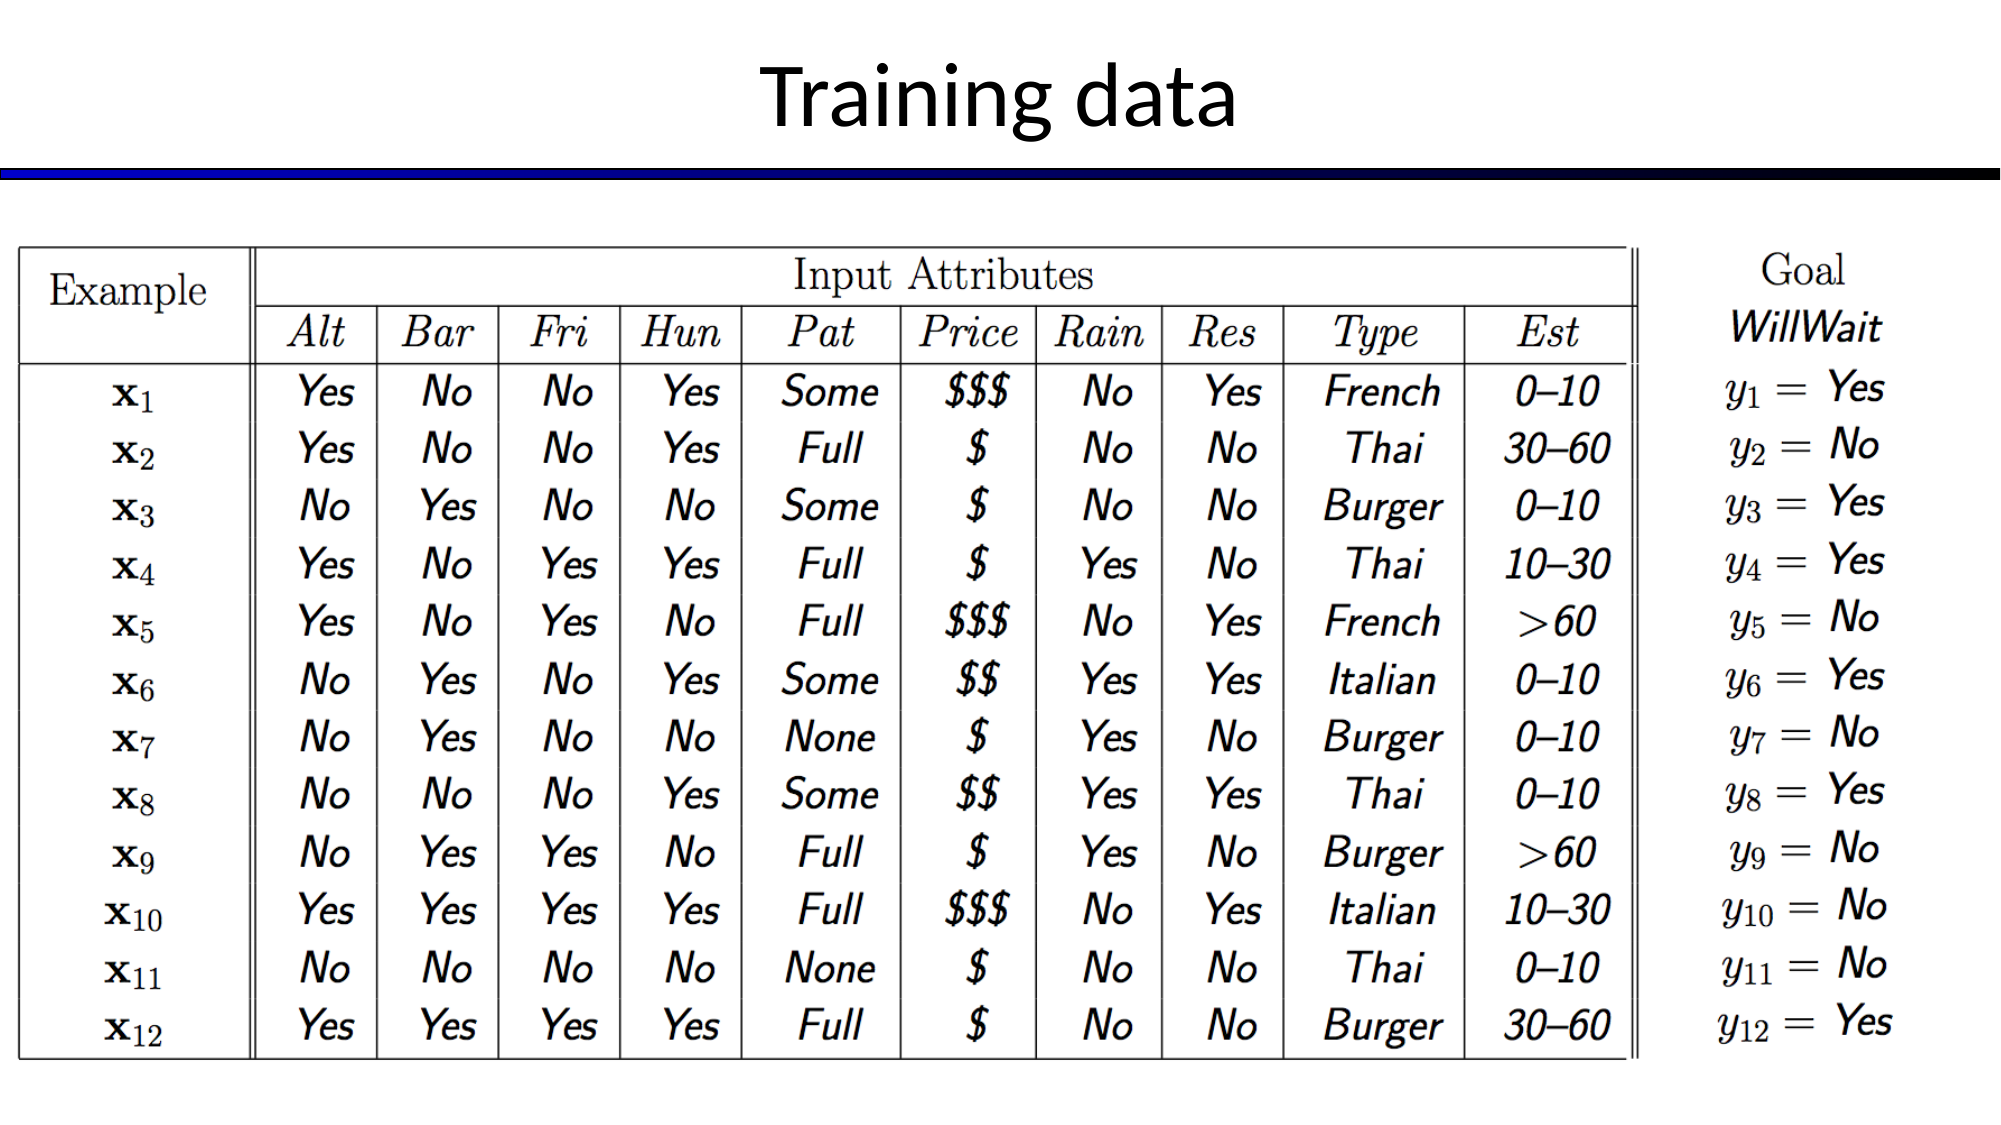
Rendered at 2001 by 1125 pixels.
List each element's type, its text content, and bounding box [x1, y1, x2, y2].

picture [1699, 224, 1902, 1063]
title Training data [0, 0, 2000, 184]
picture [0, 224, 1654, 1079]
